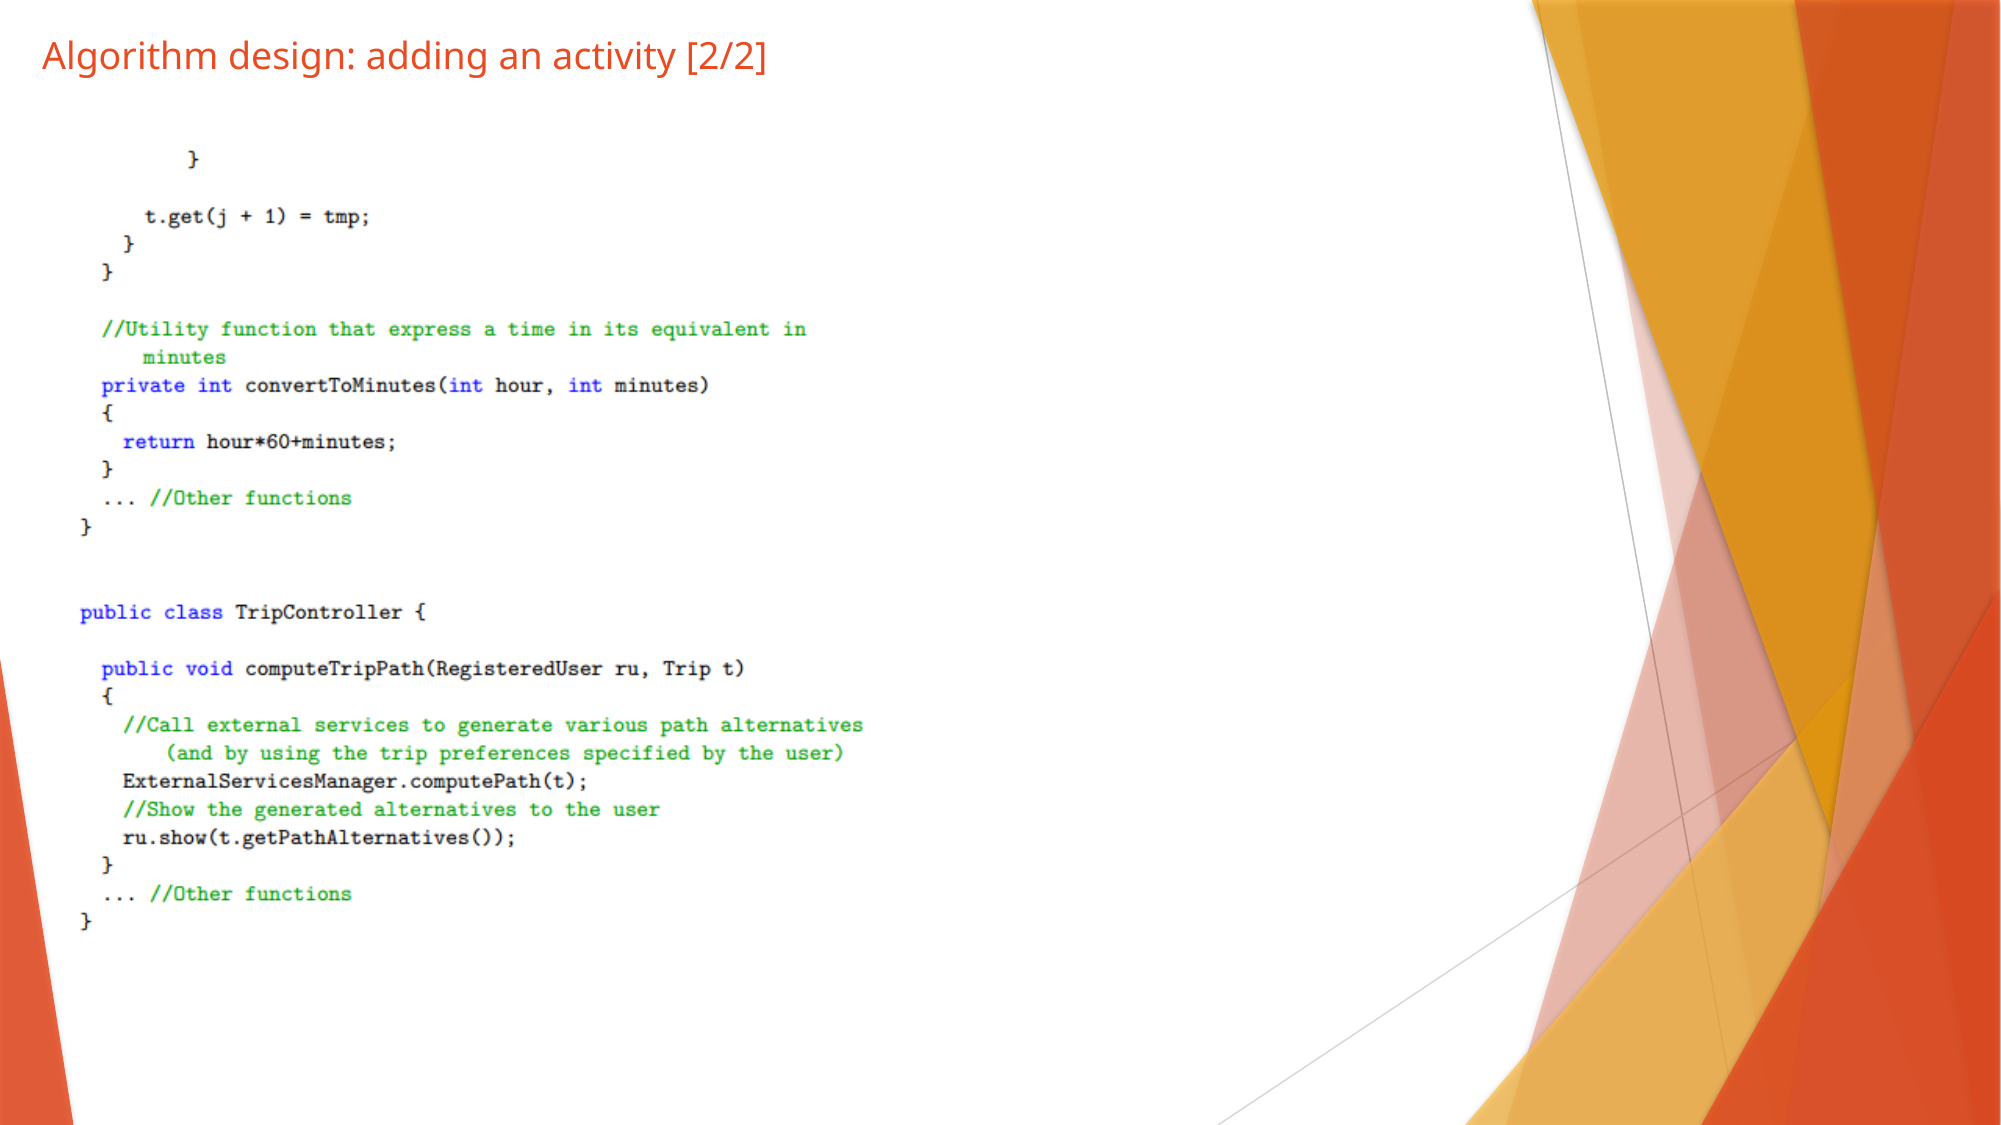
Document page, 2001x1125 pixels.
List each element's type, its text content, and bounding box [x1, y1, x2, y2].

picture [69, 134, 877, 947]
title Algorithm design: adding an activity [2/2] [27, 24, 1438, 87]
